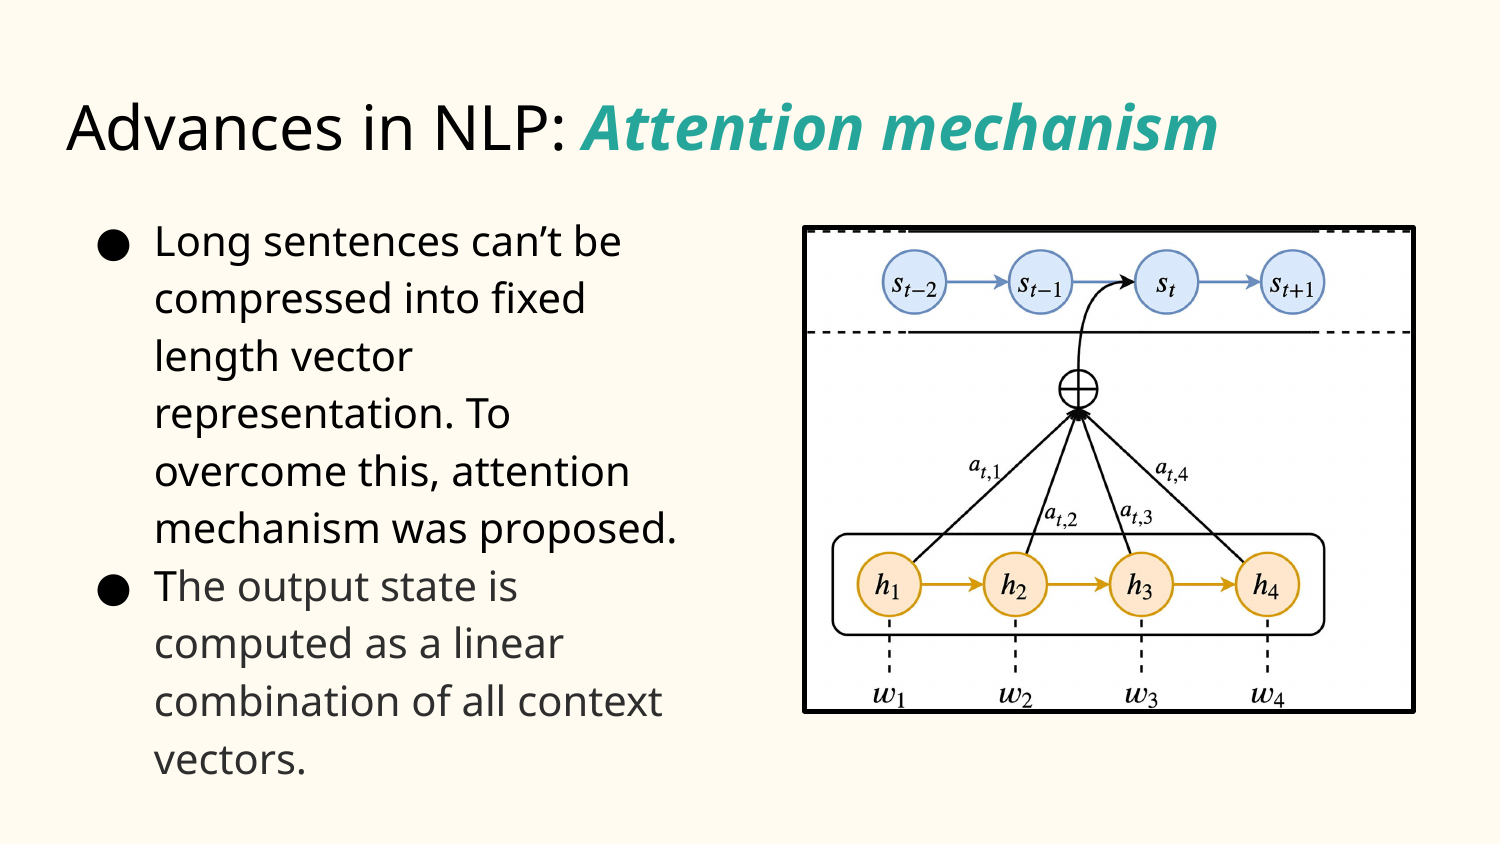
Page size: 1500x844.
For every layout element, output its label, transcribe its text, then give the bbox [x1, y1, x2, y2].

list Long sentences can’t be compressed into fixed length vector representation. To overcome this, attention mechanism was proposed. The output state is computed as a linear combination of all context vectors. [63, 192, 726, 507]
title Advances in NLP: Attention mechanism [51, 72, 1449, 174]
picture [806, 229, 1412, 710]
